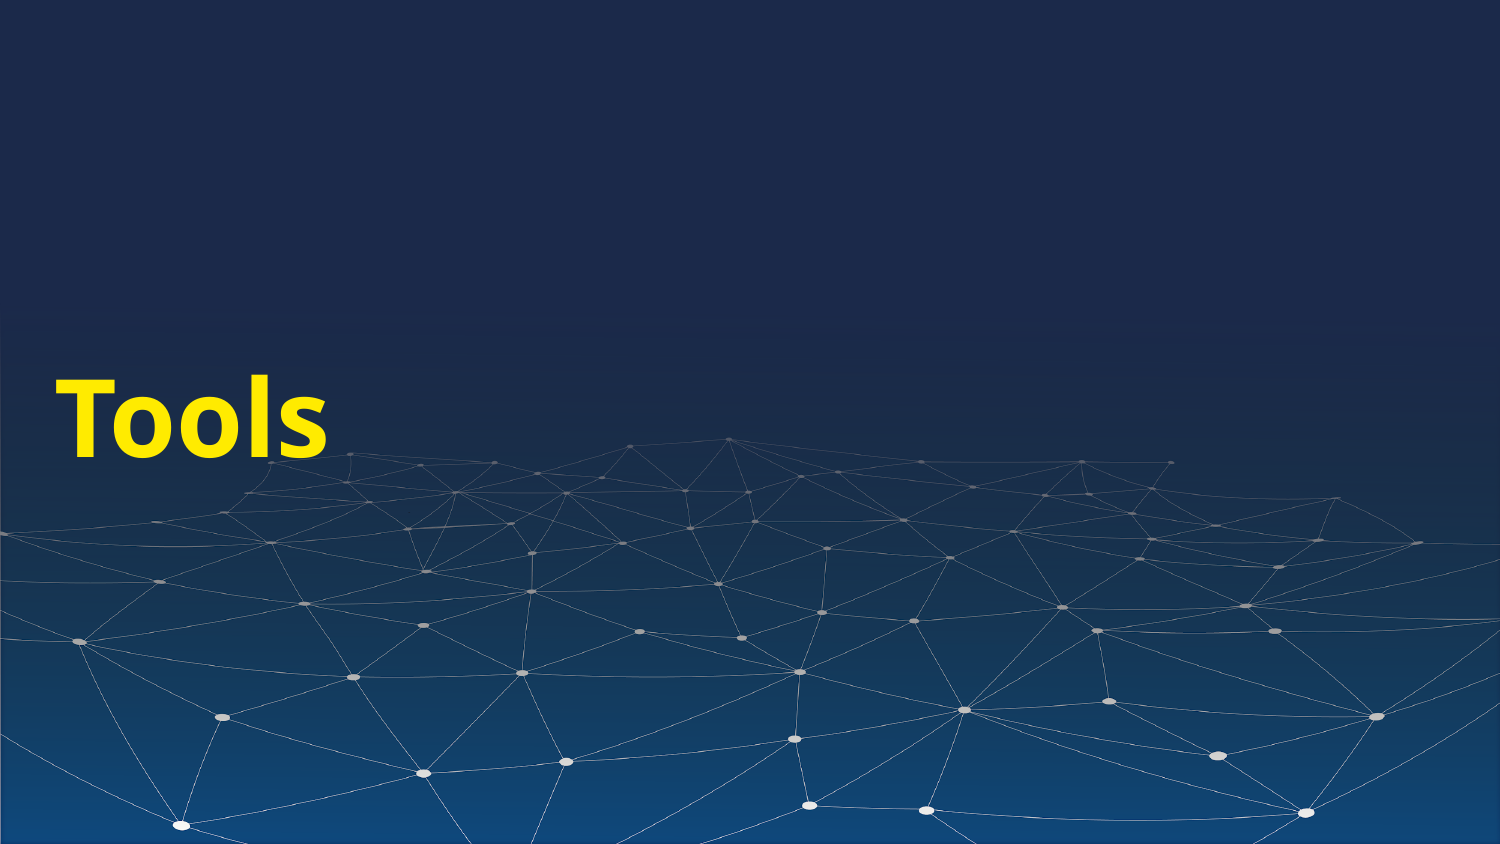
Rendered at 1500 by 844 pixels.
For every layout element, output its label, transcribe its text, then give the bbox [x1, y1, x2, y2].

title Tools [39, 349, 1437, 495]
picture [0, 0, 1500, 844]
